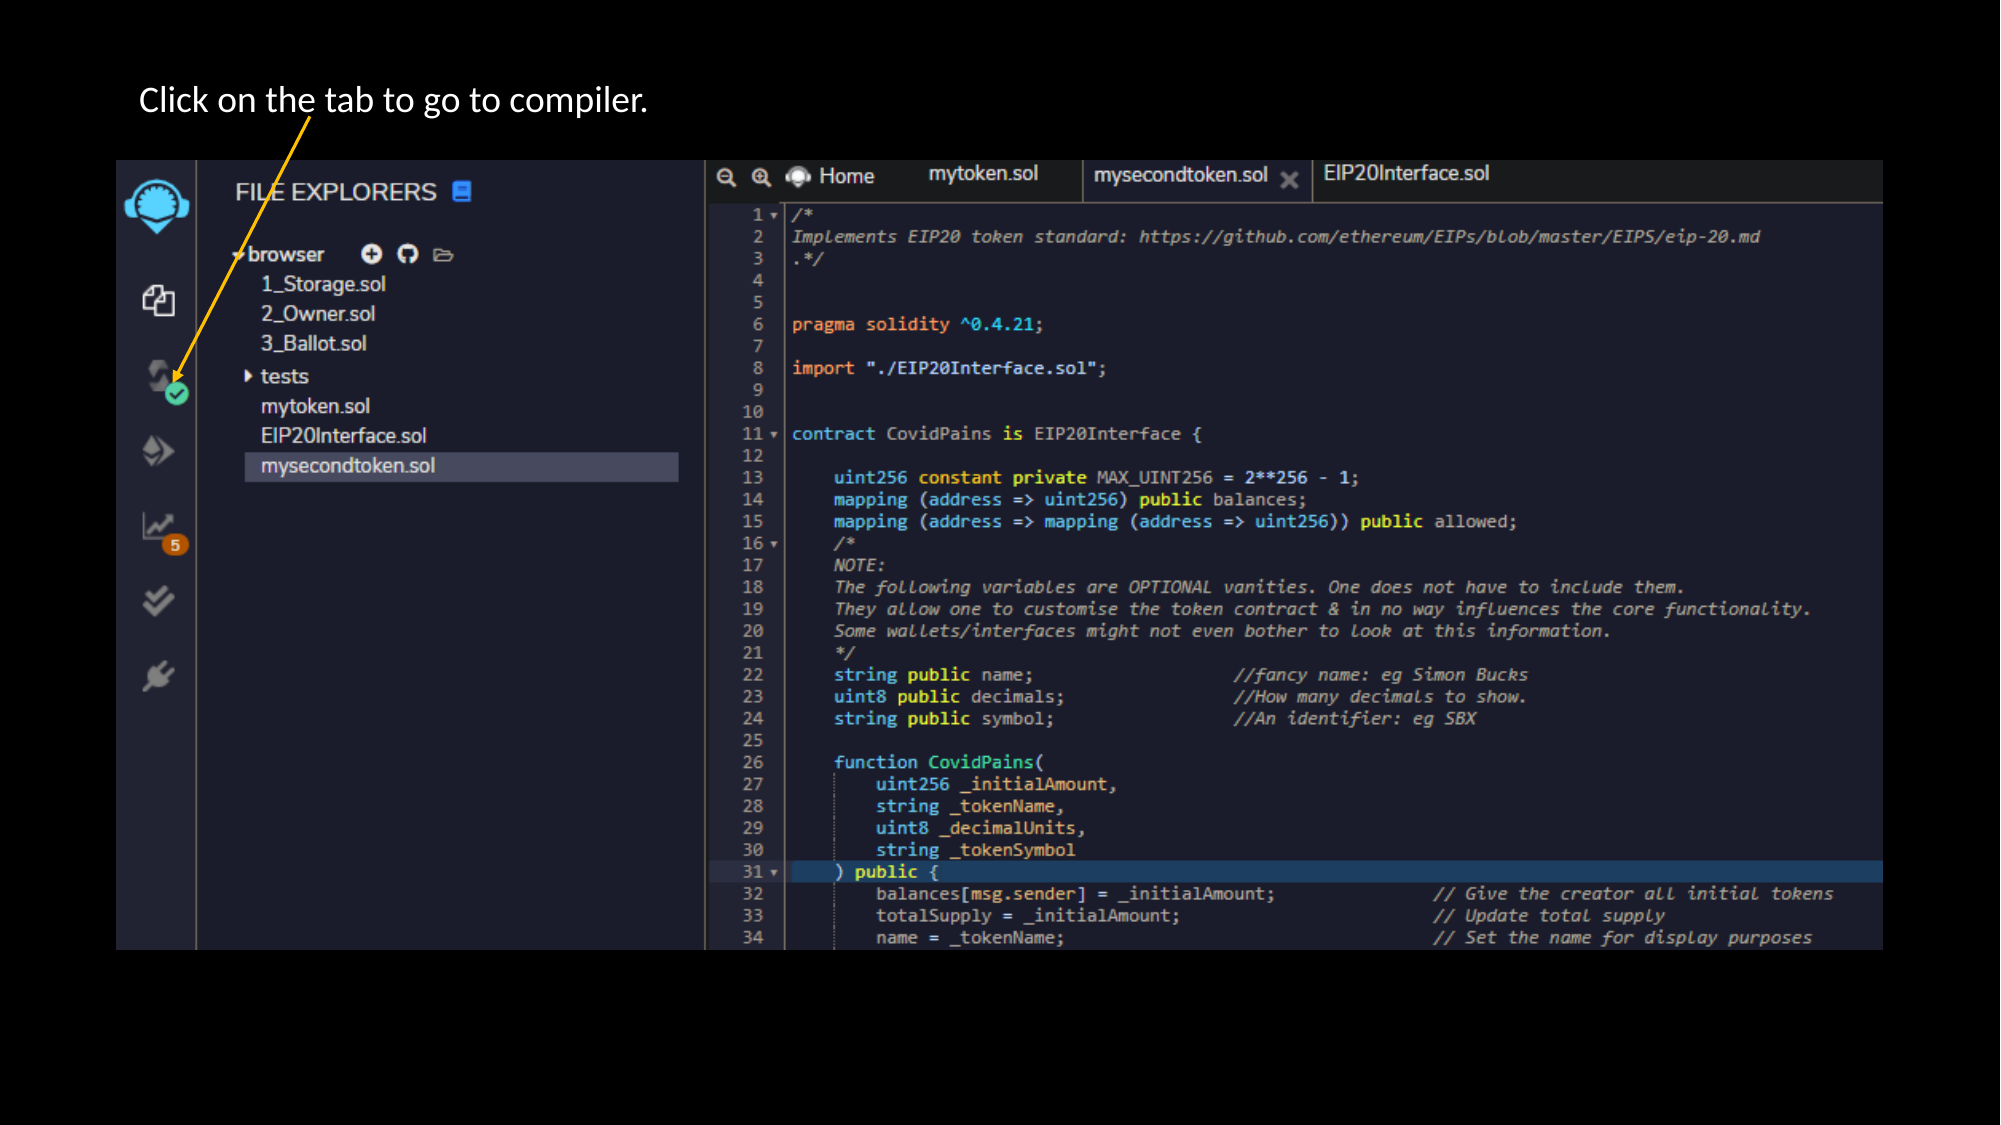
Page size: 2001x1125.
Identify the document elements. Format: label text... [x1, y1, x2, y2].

picture [116, 160, 1883, 950]
text_box Click on the tab to go to compiler. [124, 67, 665, 128]
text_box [172, 116, 310, 384]
